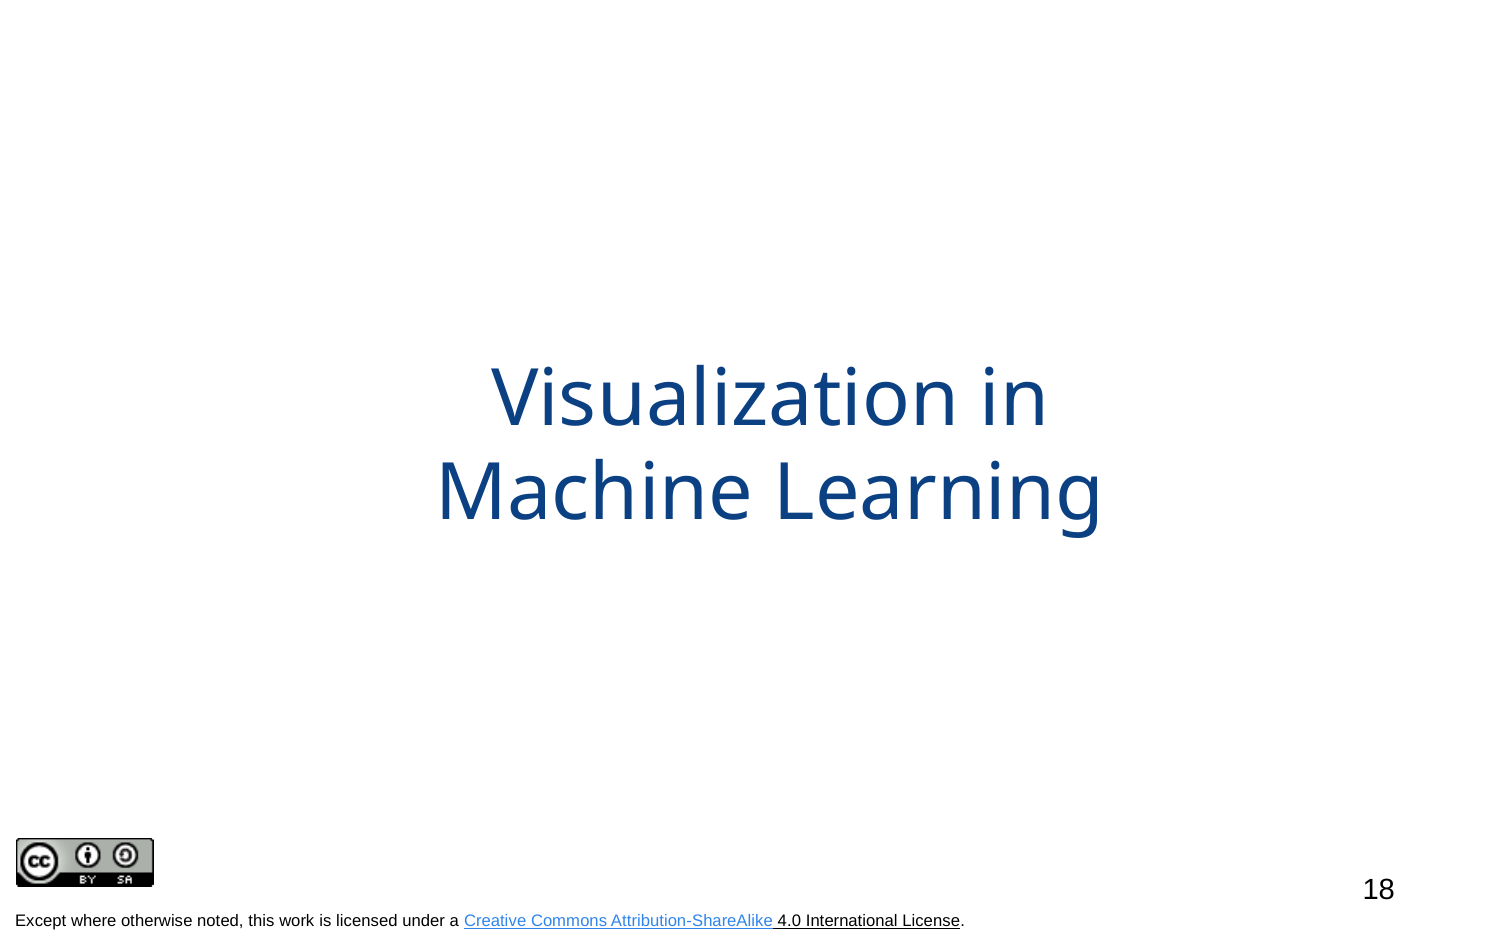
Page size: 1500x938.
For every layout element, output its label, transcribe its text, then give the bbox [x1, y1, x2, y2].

slide_number 18 [1347, 862, 1416, 913]
picture [16, 838, 154, 887]
title Visualization in Machine Learning [329, 193, 1211, 551]
